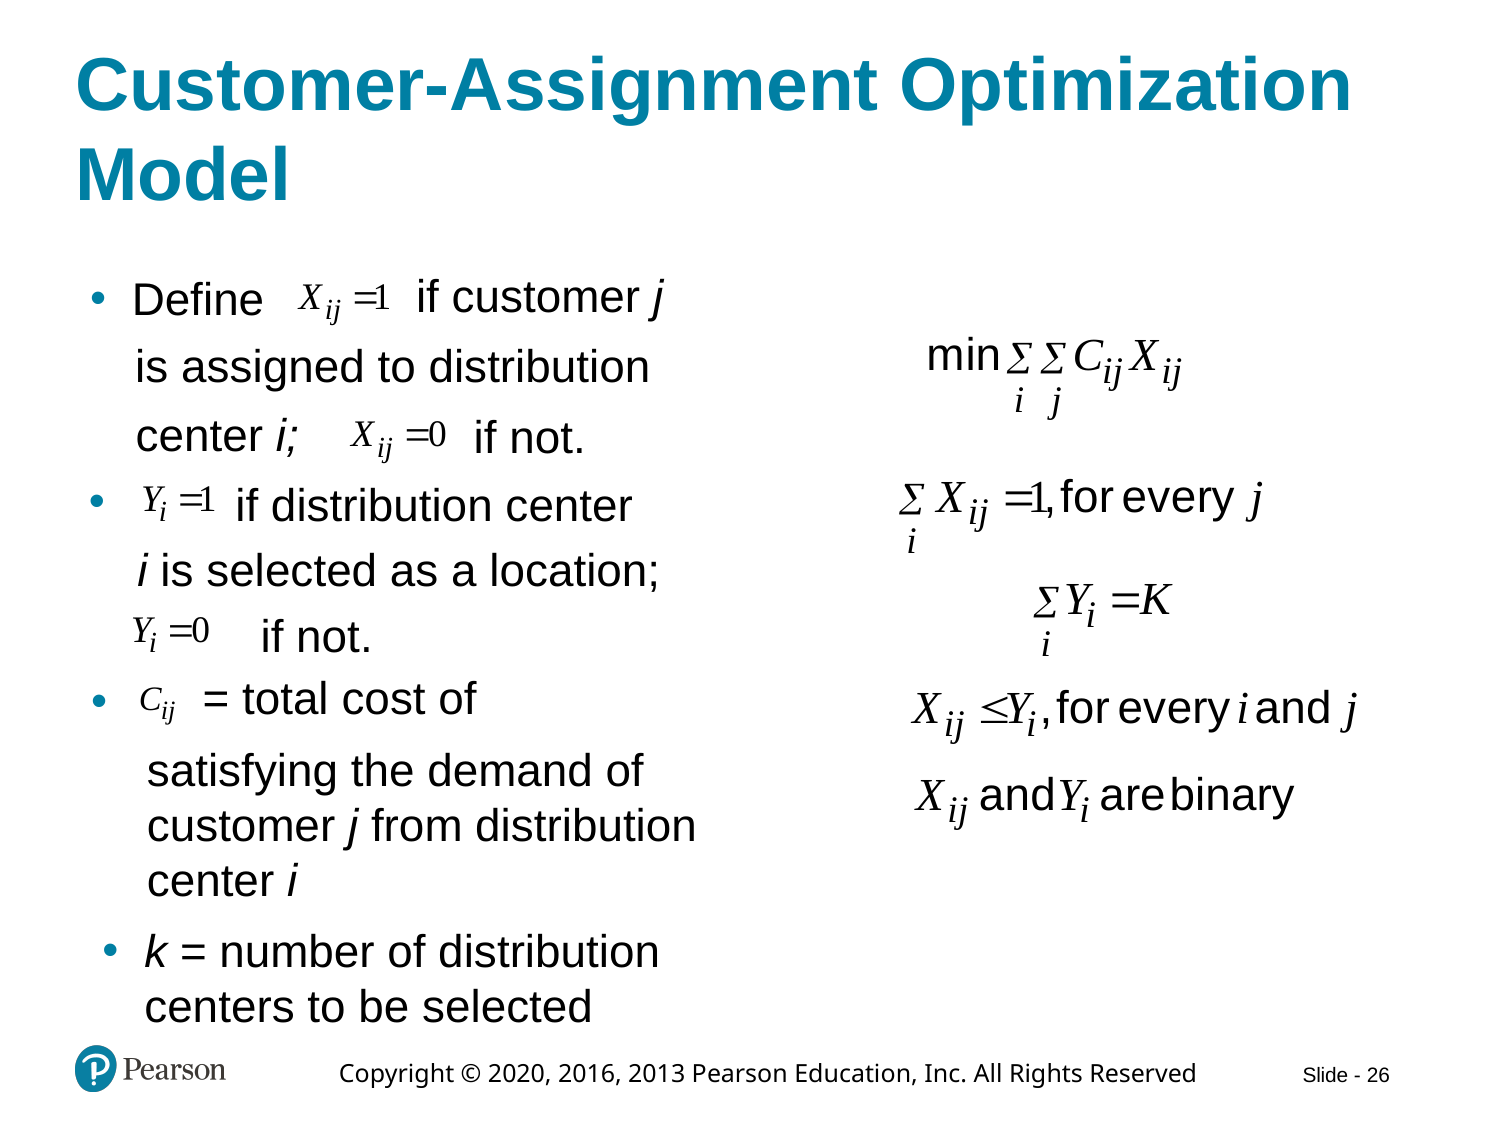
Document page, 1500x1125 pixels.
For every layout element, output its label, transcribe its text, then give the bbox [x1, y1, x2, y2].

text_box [908, 768, 1301, 836]
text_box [344, 411, 451, 468]
list [88, 473, 127, 523]
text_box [1029, 572, 1180, 663]
list is assigned to distribution [135, 336, 700, 400]
list if not. [260, 606, 386, 657]
list i is selected as a location; [137, 540, 725, 598]
picture [83, 1054, 109, 1079]
title Customer-Assignment Optimization Model [75, 35, 1425, 216]
list = total cost of [202, 668, 516, 731]
list Define [75, 254, 284, 324]
list if not. [473, 407, 589, 467]
list satisfying the demand of customer j from distribution center i [146, 740, 753, 913]
picture [101, 1045, 226, 1092]
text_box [129, 606, 214, 660]
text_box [139, 475, 218, 528]
list if customer j [416, 266, 704, 327]
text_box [924, 328, 1188, 426]
list if distribution center [235, 475, 673, 533]
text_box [895, 470, 1269, 561]
list [90, 673, 125, 724]
picture [75, 1045, 90, 1061]
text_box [136, 677, 191, 730]
list k = number of distribution centers to be selected [102, 921, 753, 1031]
list center i; [135, 406, 323, 467]
picture [75, 1078, 86, 1092]
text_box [292, 273, 393, 331]
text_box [904, 681, 1364, 750]
